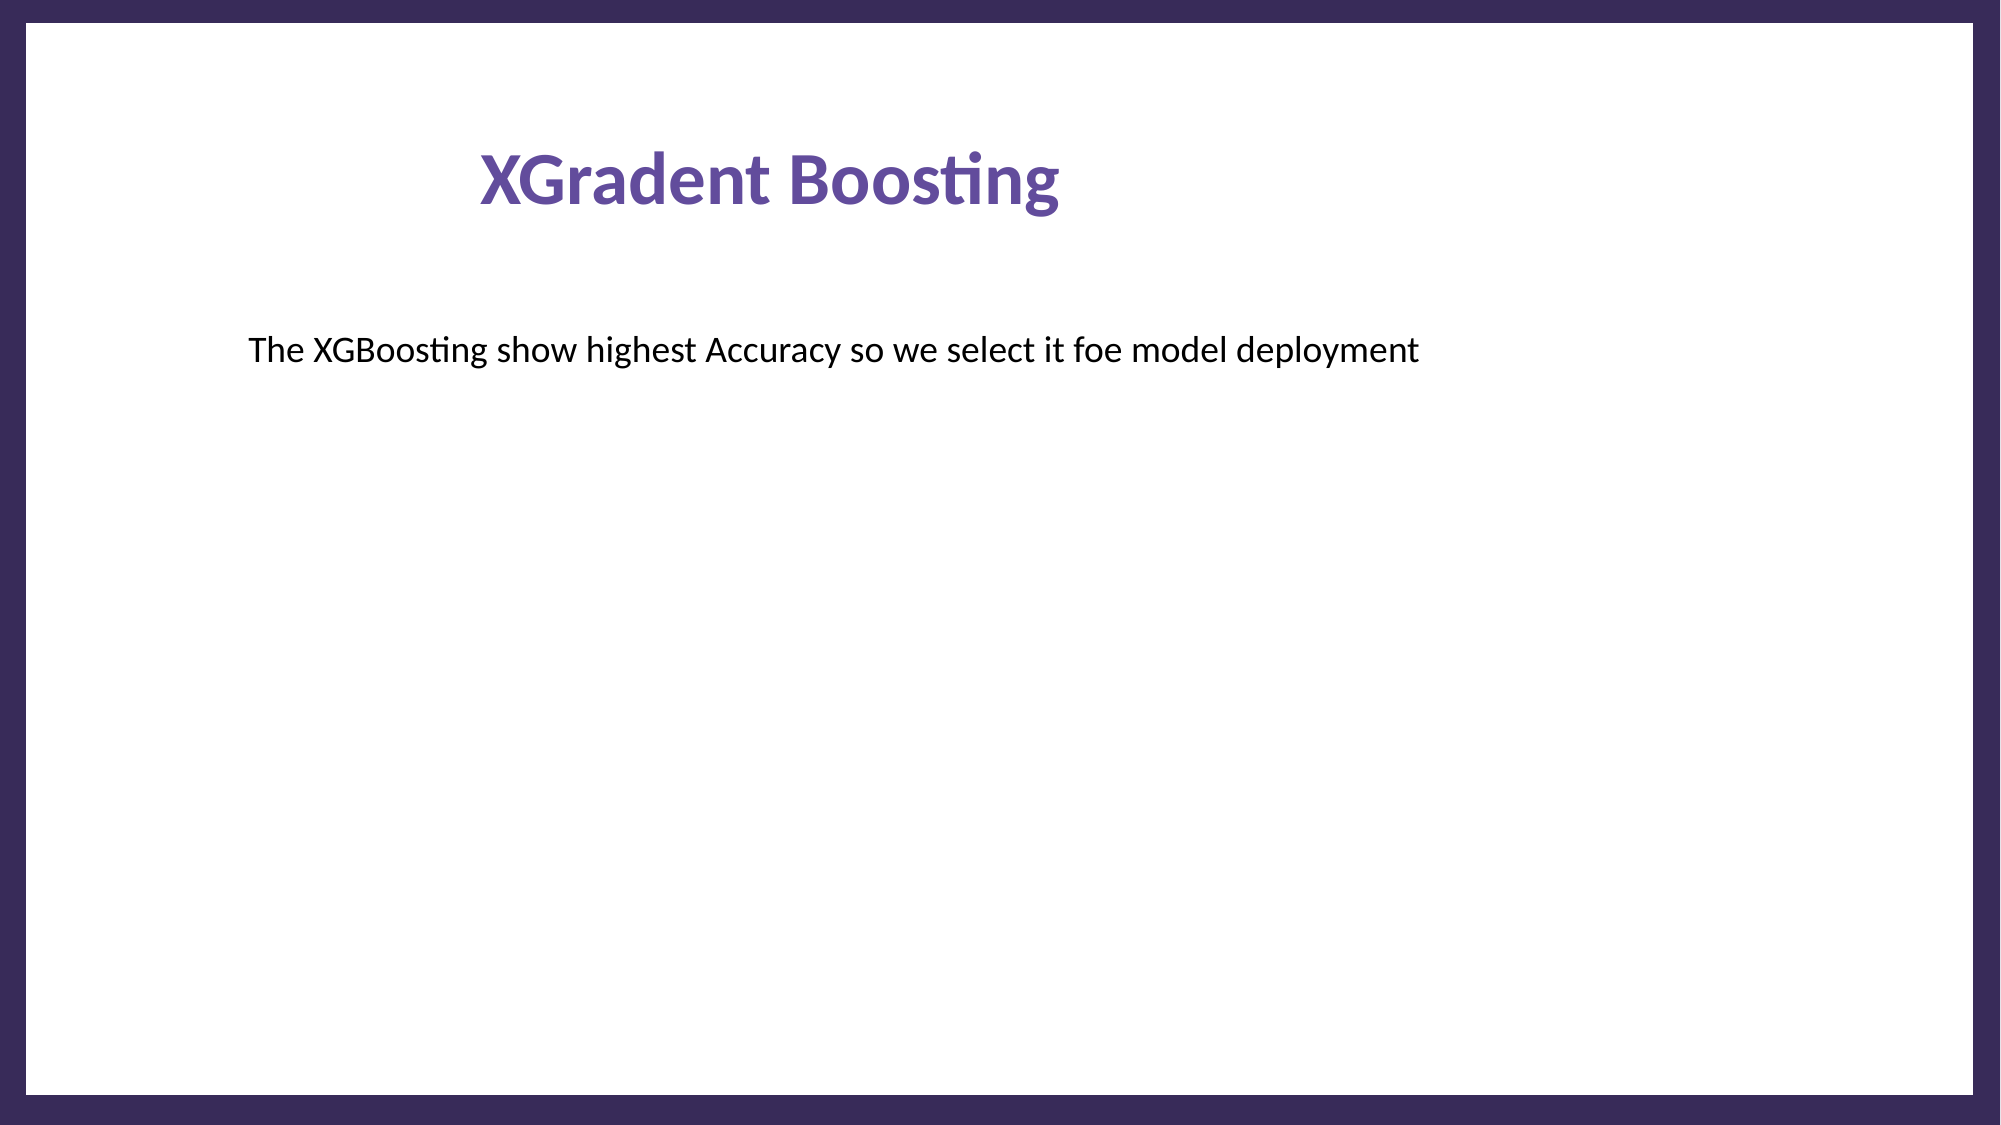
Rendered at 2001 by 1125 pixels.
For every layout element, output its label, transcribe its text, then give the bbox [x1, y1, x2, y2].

text_box XGradent Boosting [465, 122, 1673, 227]
text_box The XGBoosting show highest Accuracy so we select it foe model deployment [233, 317, 1596, 494]
